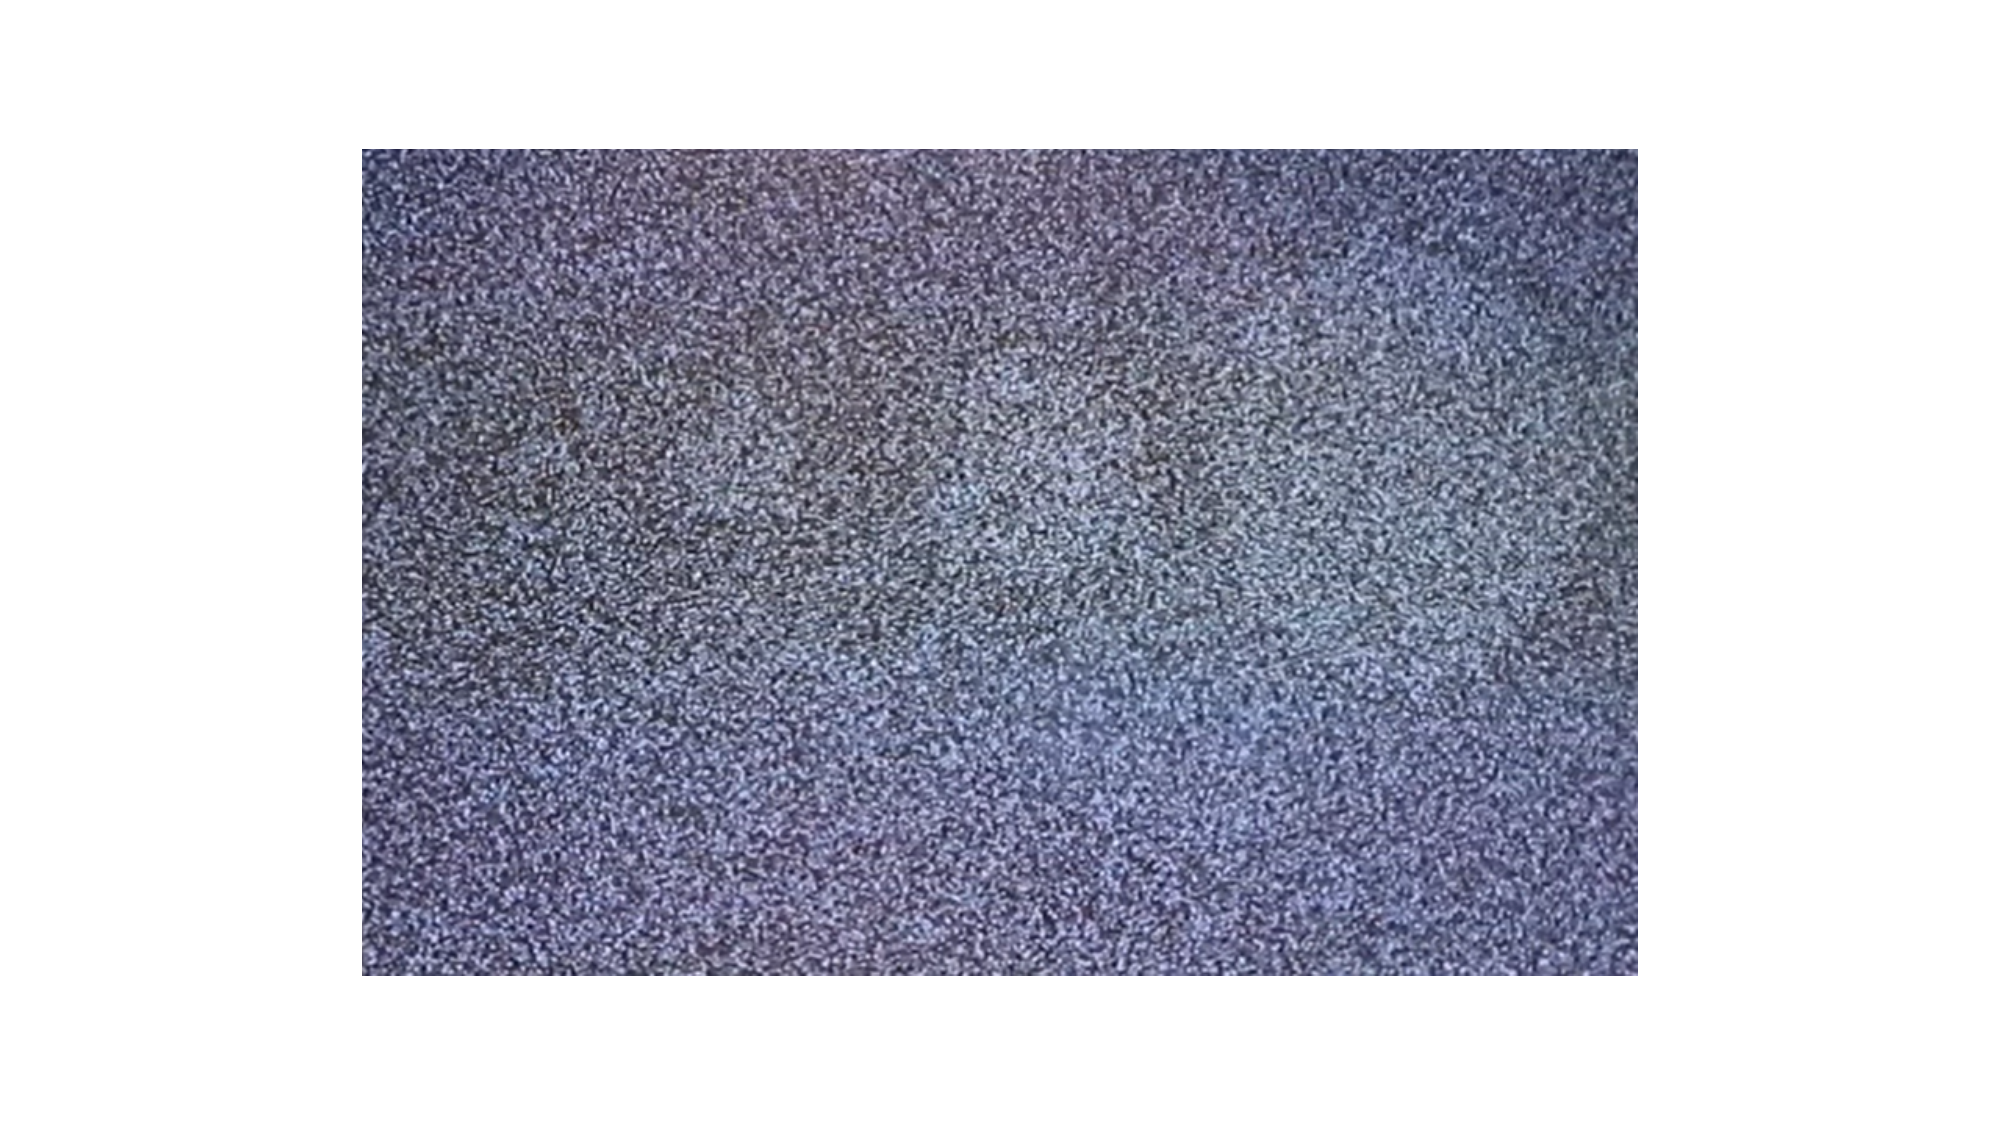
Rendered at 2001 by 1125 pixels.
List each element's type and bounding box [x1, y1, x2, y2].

picture [362, 149, 1638, 976]
